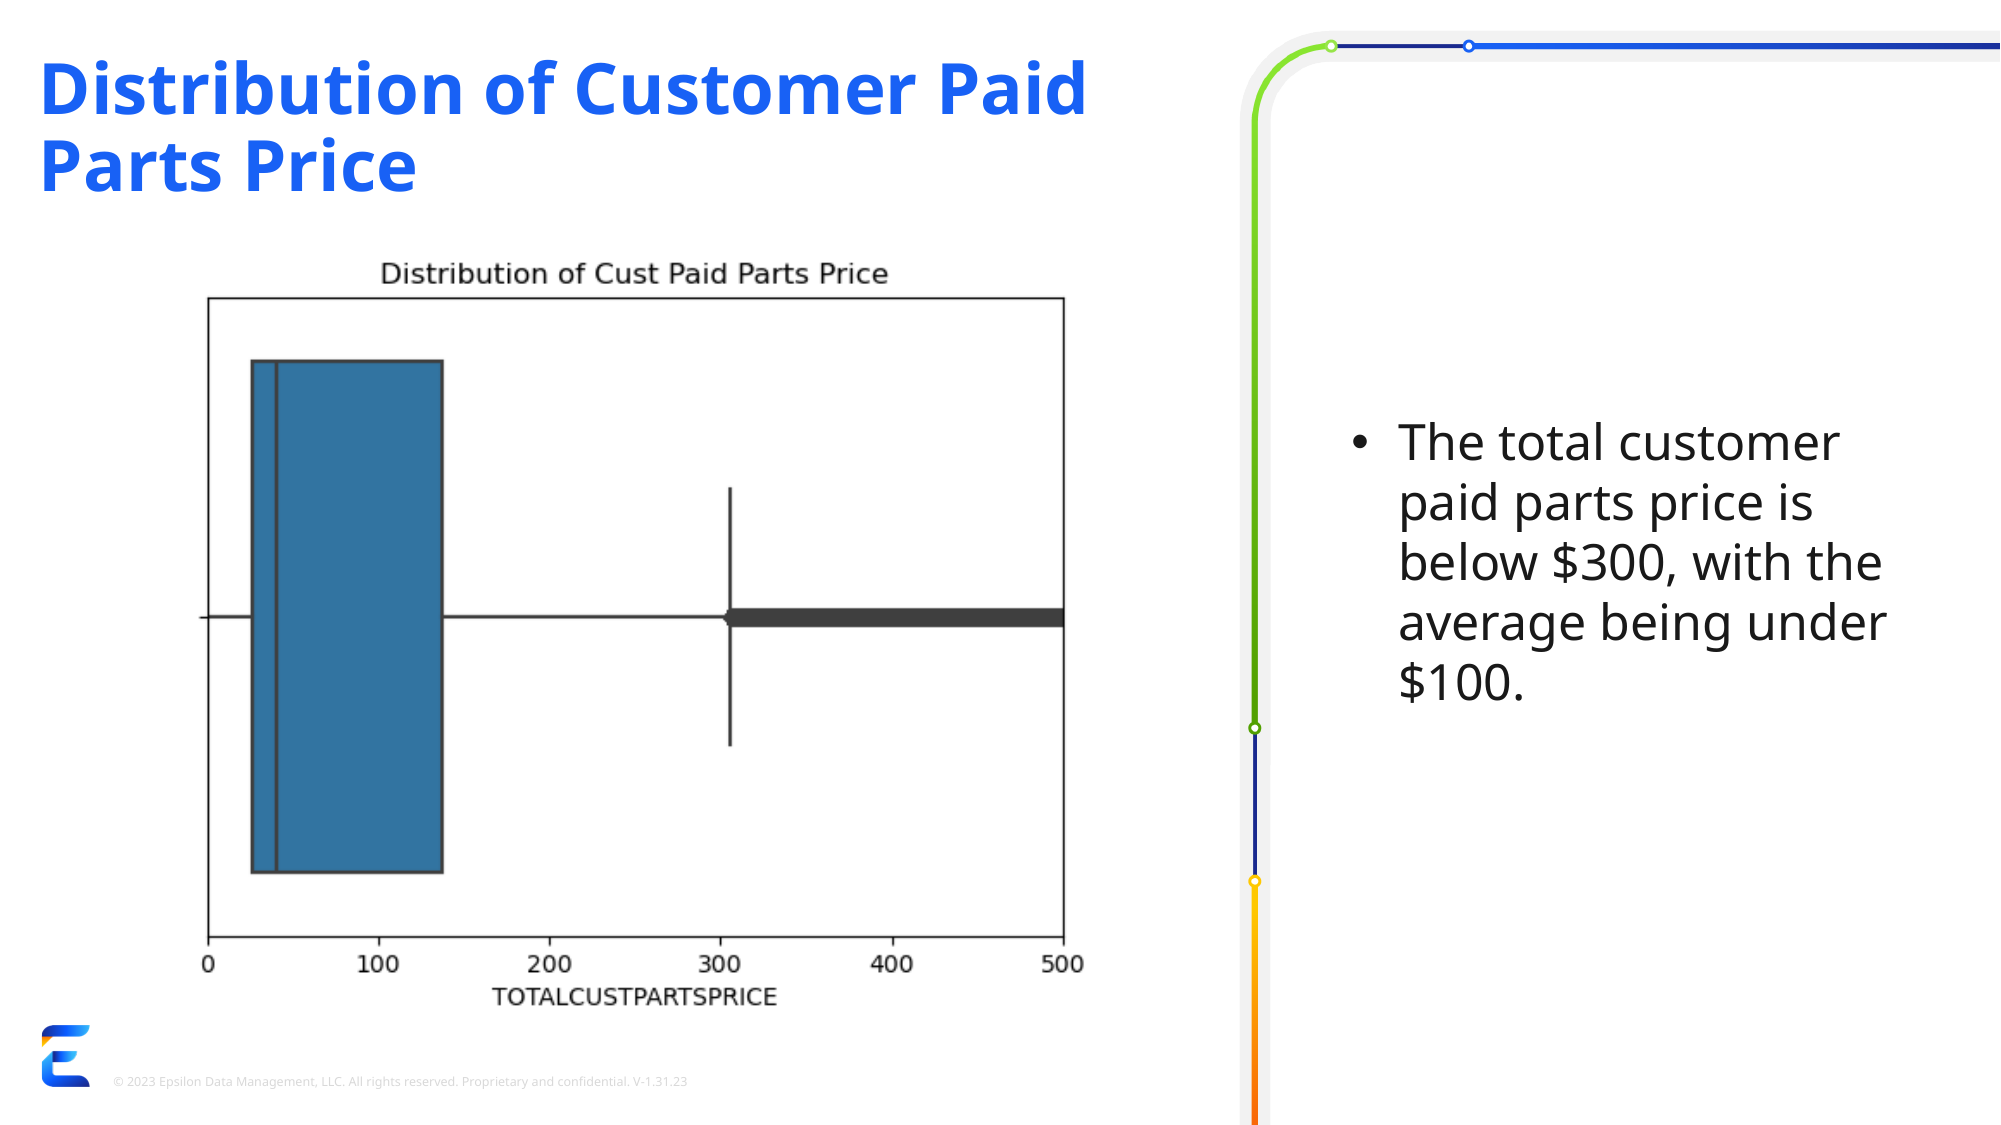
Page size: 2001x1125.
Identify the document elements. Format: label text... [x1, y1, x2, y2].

picture [182, 246, 1103, 1028]
picture [41, 1025, 90, 1087]
text_box The total customer paid parts price is below $300, with the average being under $100. [1336, 403, 1907, 719]
title Distribution of Customer Paid Parts Price [38, 46, 1246, 237]
picture [1239, 30, 2000, 1125]
